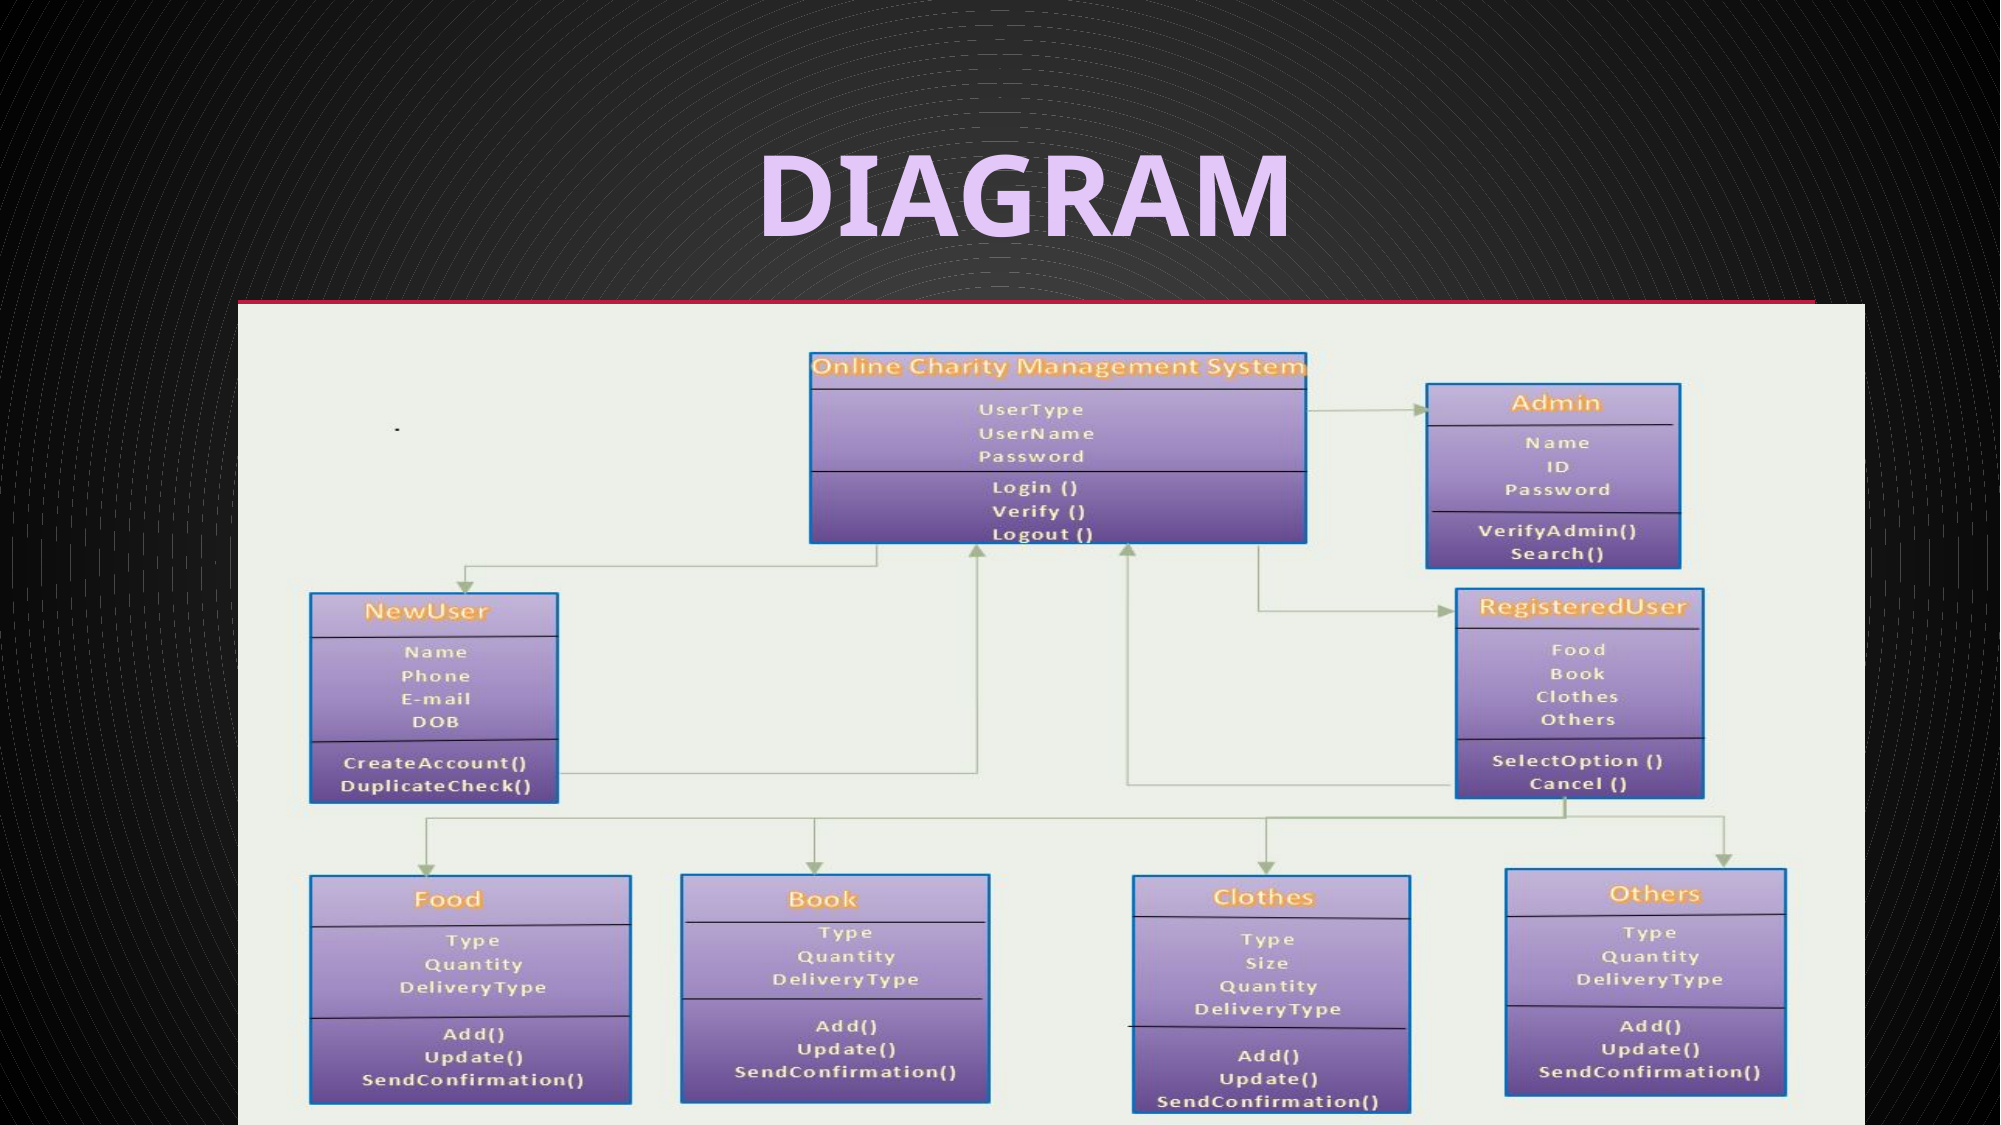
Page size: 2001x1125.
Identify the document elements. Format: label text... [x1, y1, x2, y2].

title DIAGRAM [238, 131, 1814, 303]
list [237, 303, 1865, 1125]
